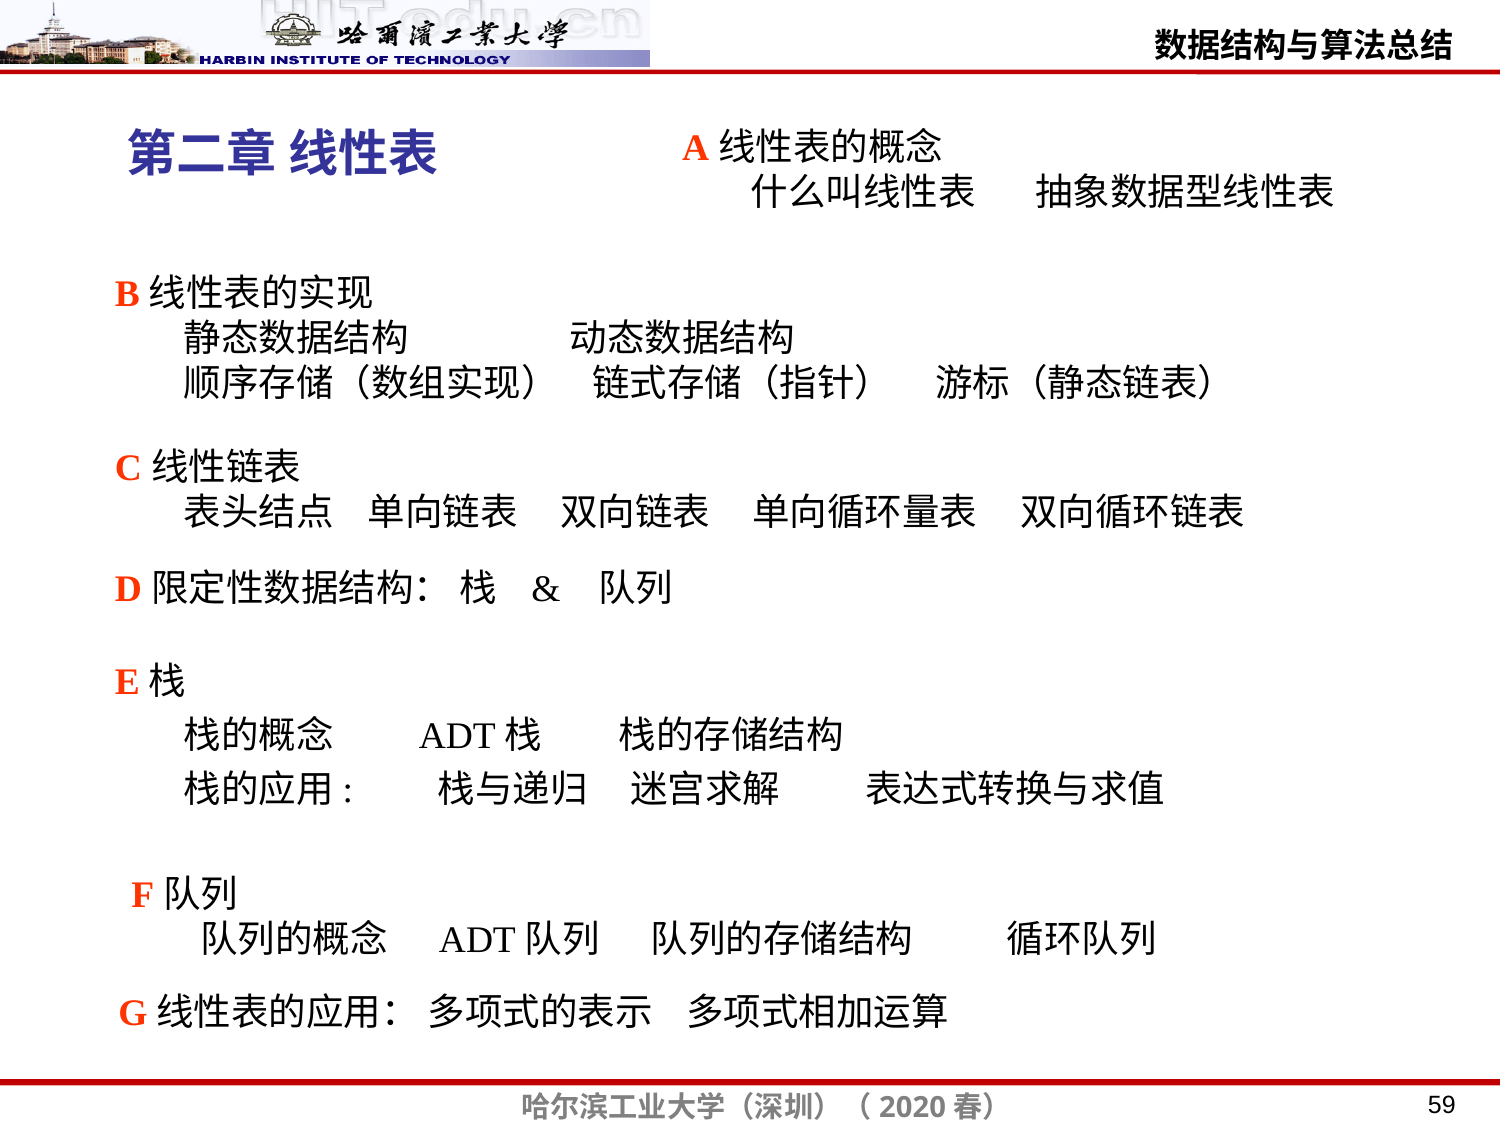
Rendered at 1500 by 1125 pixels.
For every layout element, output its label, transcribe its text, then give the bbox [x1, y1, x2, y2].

text_box C线性链表 表头结点 单向链表 双向链表 单向循环量表 双向循环链表 [100, 435, 1329, 541]
text_box G线性表的应用： 多项式的表示 多项式相加运算 [103, 981, 990, 1041]
picture [0, 0, 650, 67]
text_box D限定性数据结构： 栈 & 队列 [100, 556, 762, 616]
text_box 第二章 线性表 [112, 113, 514, 189]
text_box E栈 栈的概念 ADT栈 栈的存储结构 栈的应用: 栈与递归 迷宫求解 表达式转换与求值 [100, 640, 1282, 818]
text_box A线性表的概念 什么叫线性表 抽象数据型线性表 [667, 115, 1424, 220]
text_box B线性表的实现 静态数据结构 动态数据结构 顺序存储（数组实现） 链式存储（指针） 游标（静态链表） [100, 261, 1380, 412]
text_box F队列 队列的概念 ADT队列 队列的存储结构 循环队列 [116, 863, 1198, 968]
